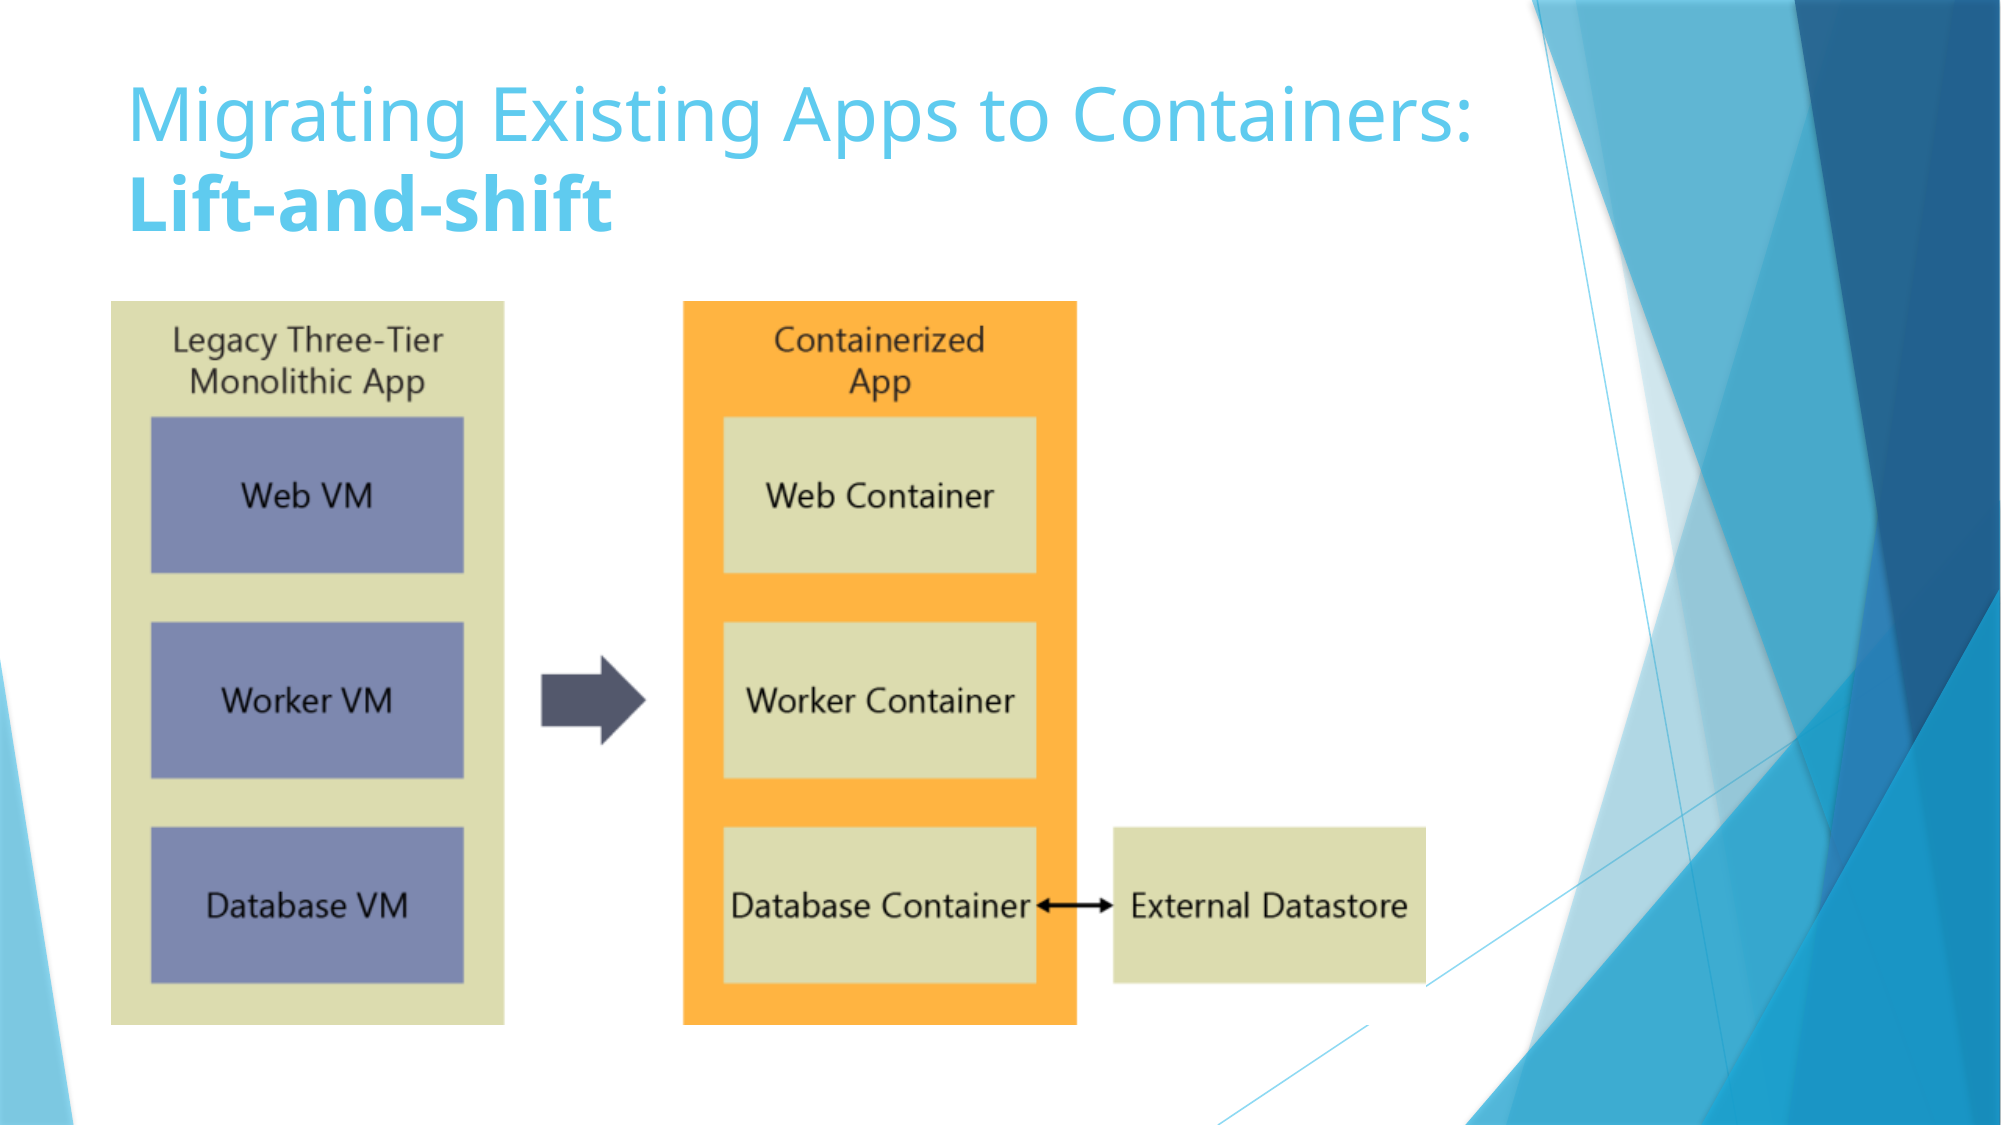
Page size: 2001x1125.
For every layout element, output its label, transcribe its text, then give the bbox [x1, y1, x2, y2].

title Migrating Existing Apps to Containers: Lift-and-shift [111, 58, 1522, 276]
picture [110, 300, 1426, 1026]
